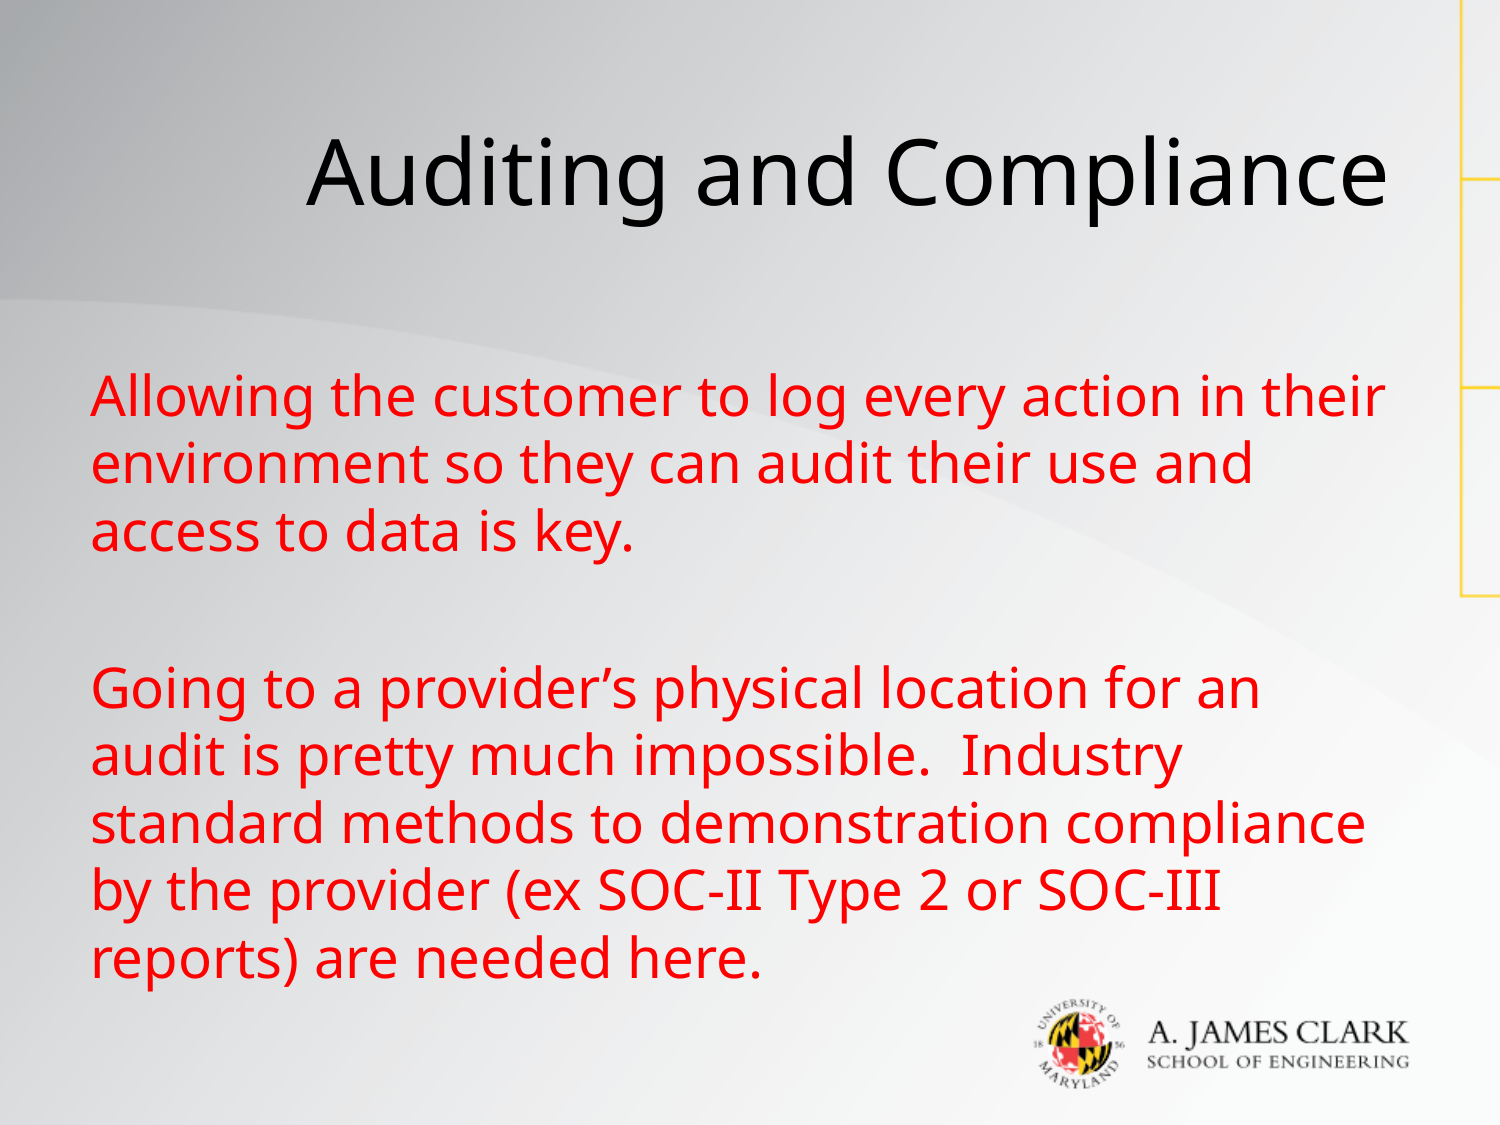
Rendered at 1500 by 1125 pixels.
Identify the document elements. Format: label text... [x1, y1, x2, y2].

list Allowing the customer to log every action in their environment so they can audit their use and access to data is key. Going to a provider’s physical location for an audit is pretty much impossible. Industry standard methods to demonstration compliance by the provider (ex SOC-II Type 2 or SOC-III reports) are needed here. [75, 352, 1407, 1002]
title Auditing and Compliance [75, 45, 1407, 231]
